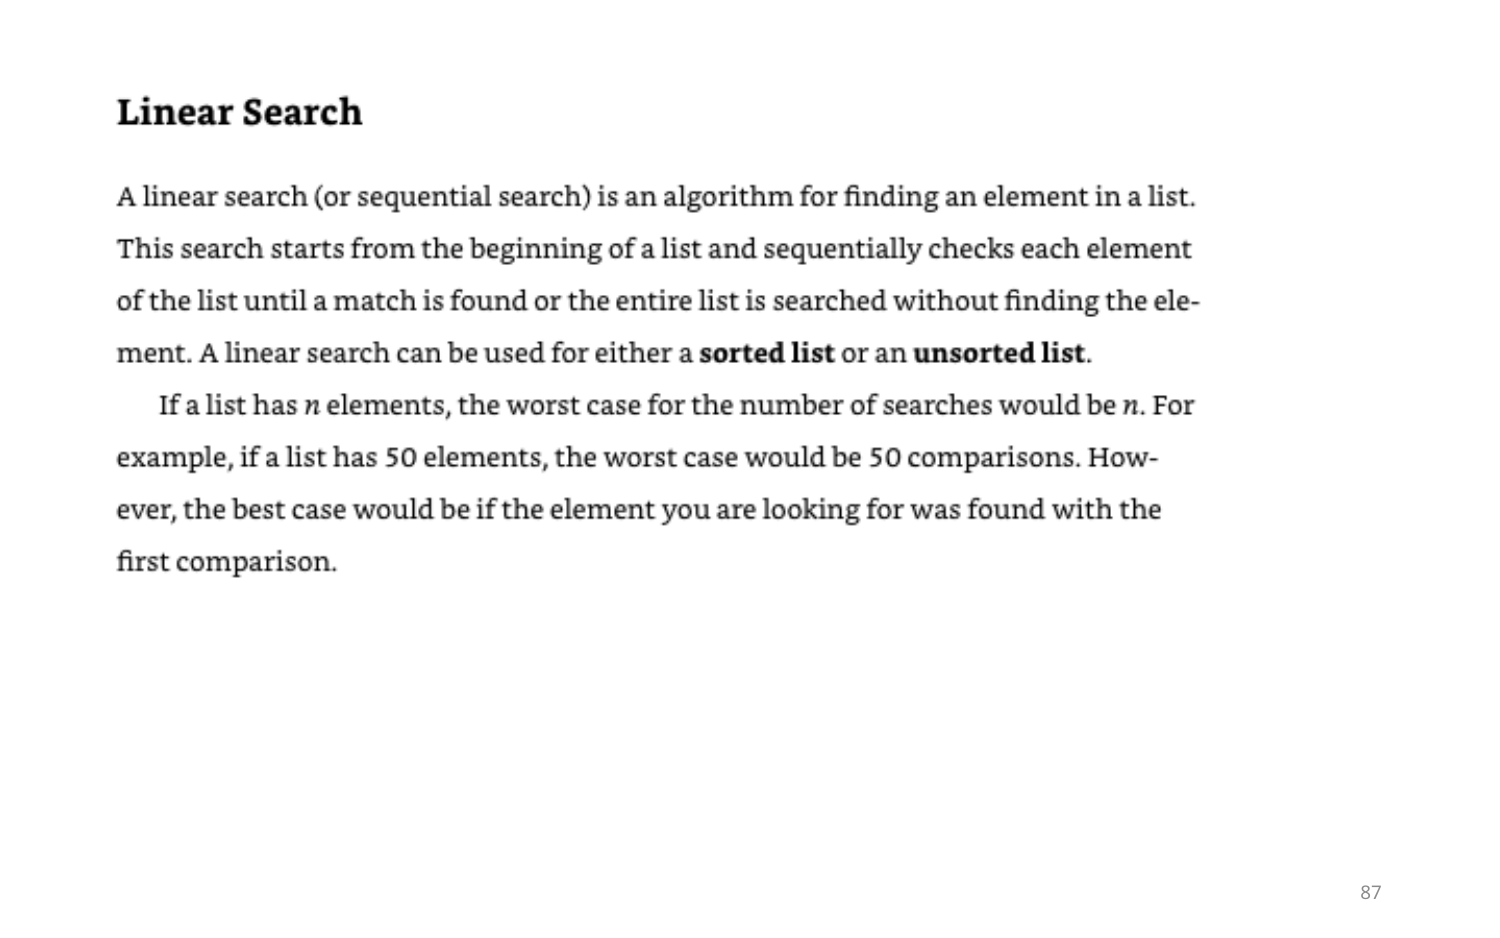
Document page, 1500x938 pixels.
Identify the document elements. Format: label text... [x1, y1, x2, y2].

picture [67, 73, 1211, 609]
slide_number 87 [1059, 868, 1397, 919]
